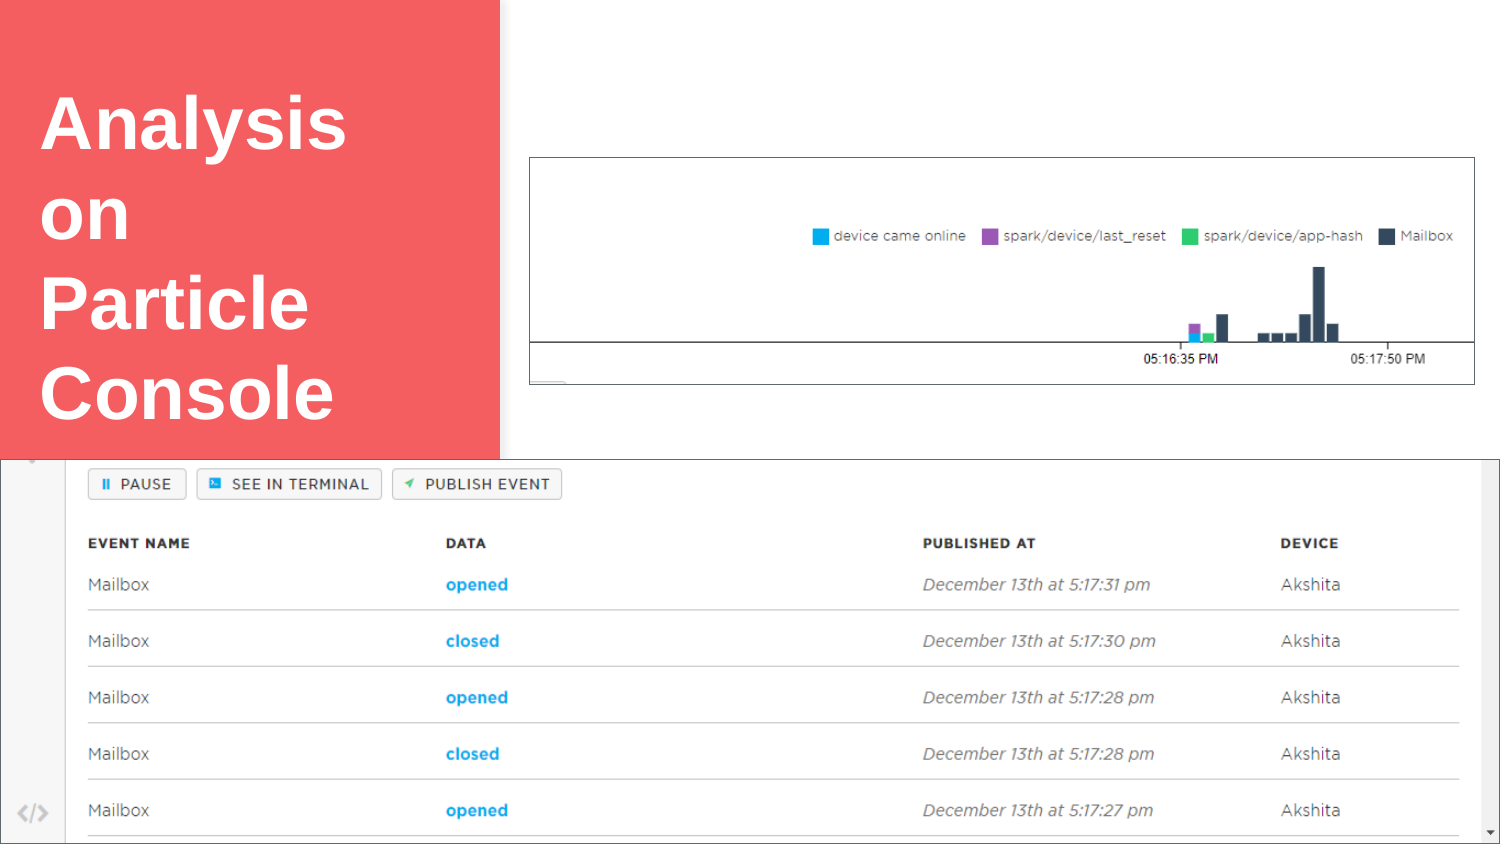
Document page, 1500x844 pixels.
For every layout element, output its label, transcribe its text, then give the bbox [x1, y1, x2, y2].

title Analysis on Particle Console [24, 59, 432, 457]
picture [528, 157, 1476, 385]
picture [0, 459, 1500, 844]
